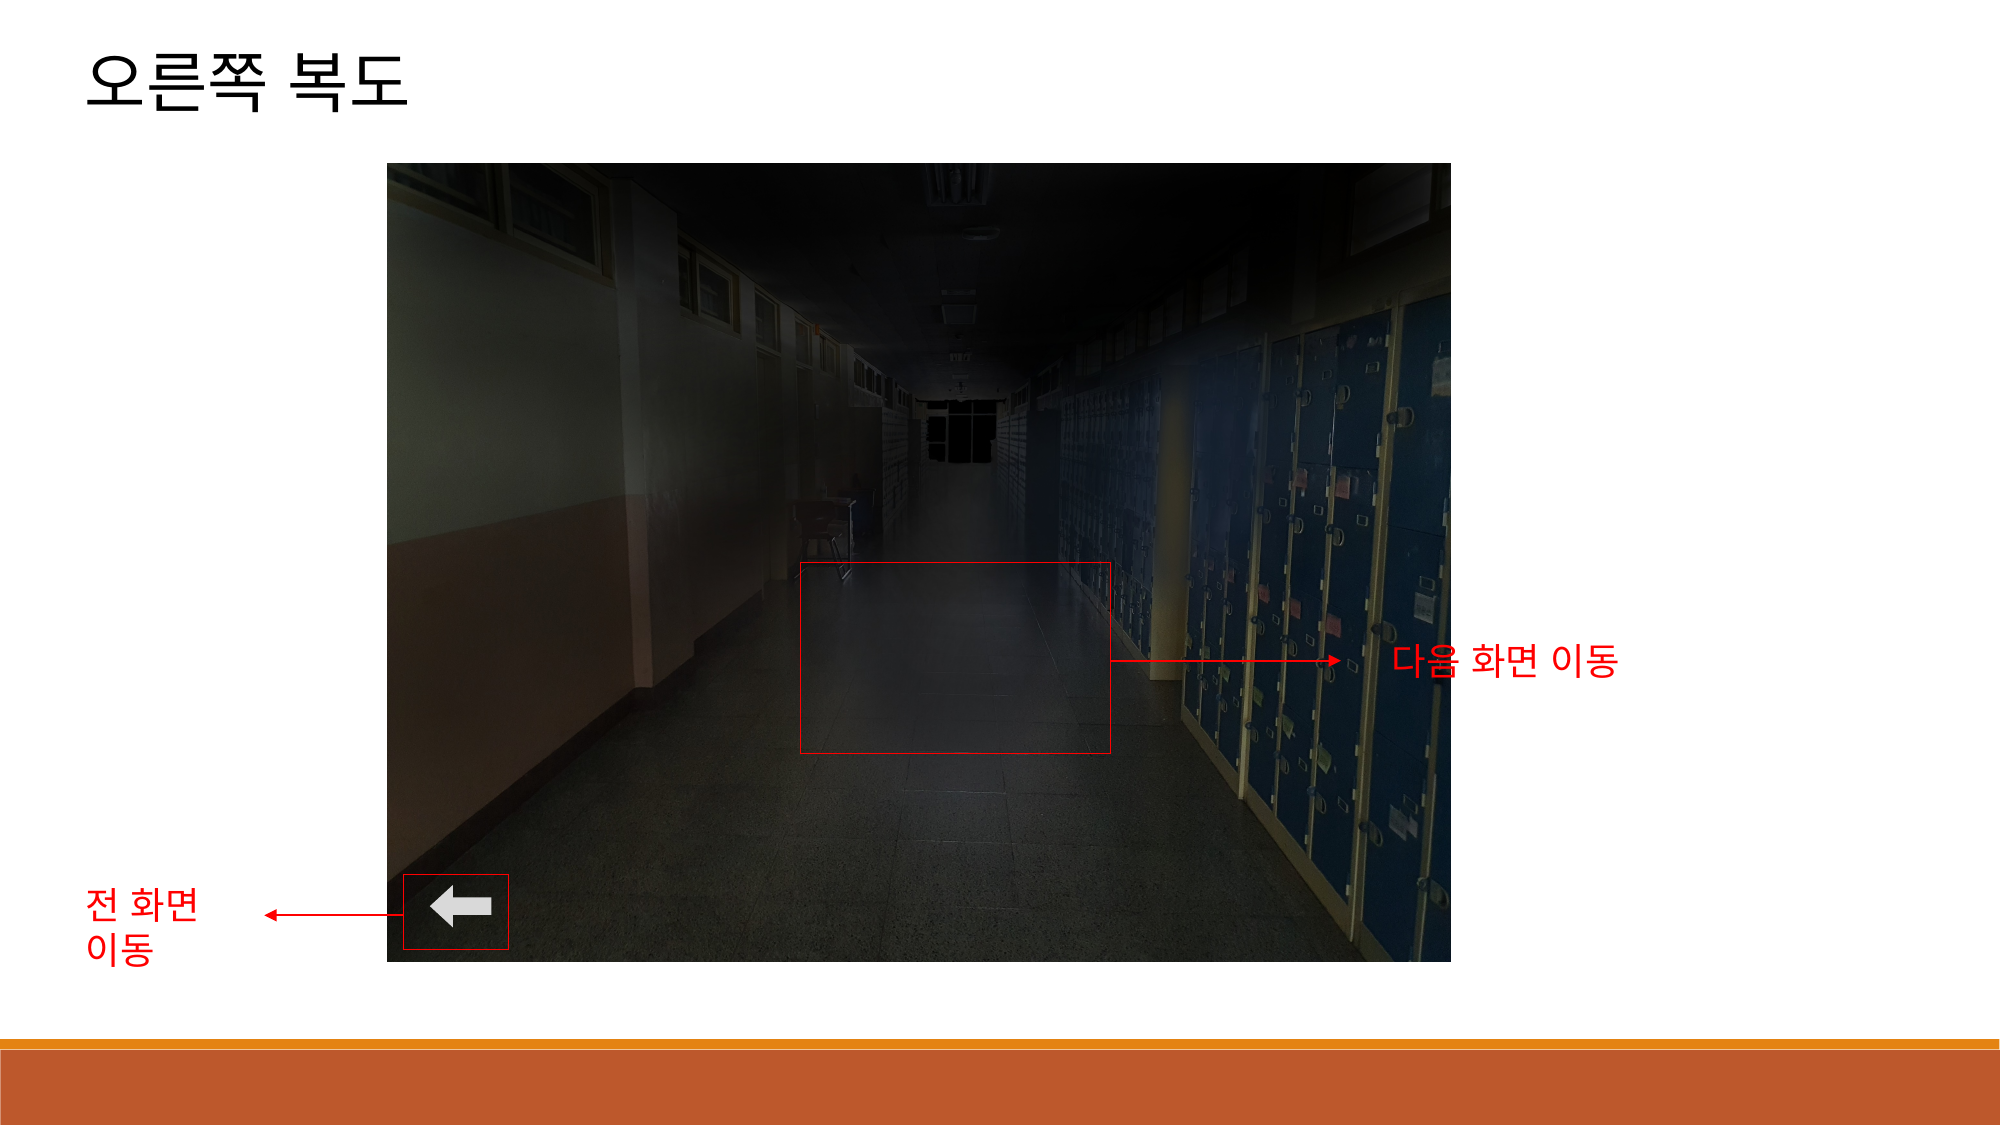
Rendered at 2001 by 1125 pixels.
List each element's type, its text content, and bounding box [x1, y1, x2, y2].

text_box 오른쪽 복도 [70, 33, 493, 128]
text_box 전 화면 이동 [70, 874, 250, 979]
picture [386, 163, 1451, 962]
text_box 다음 화면 이동 [1459, 630, 1850, 691]
